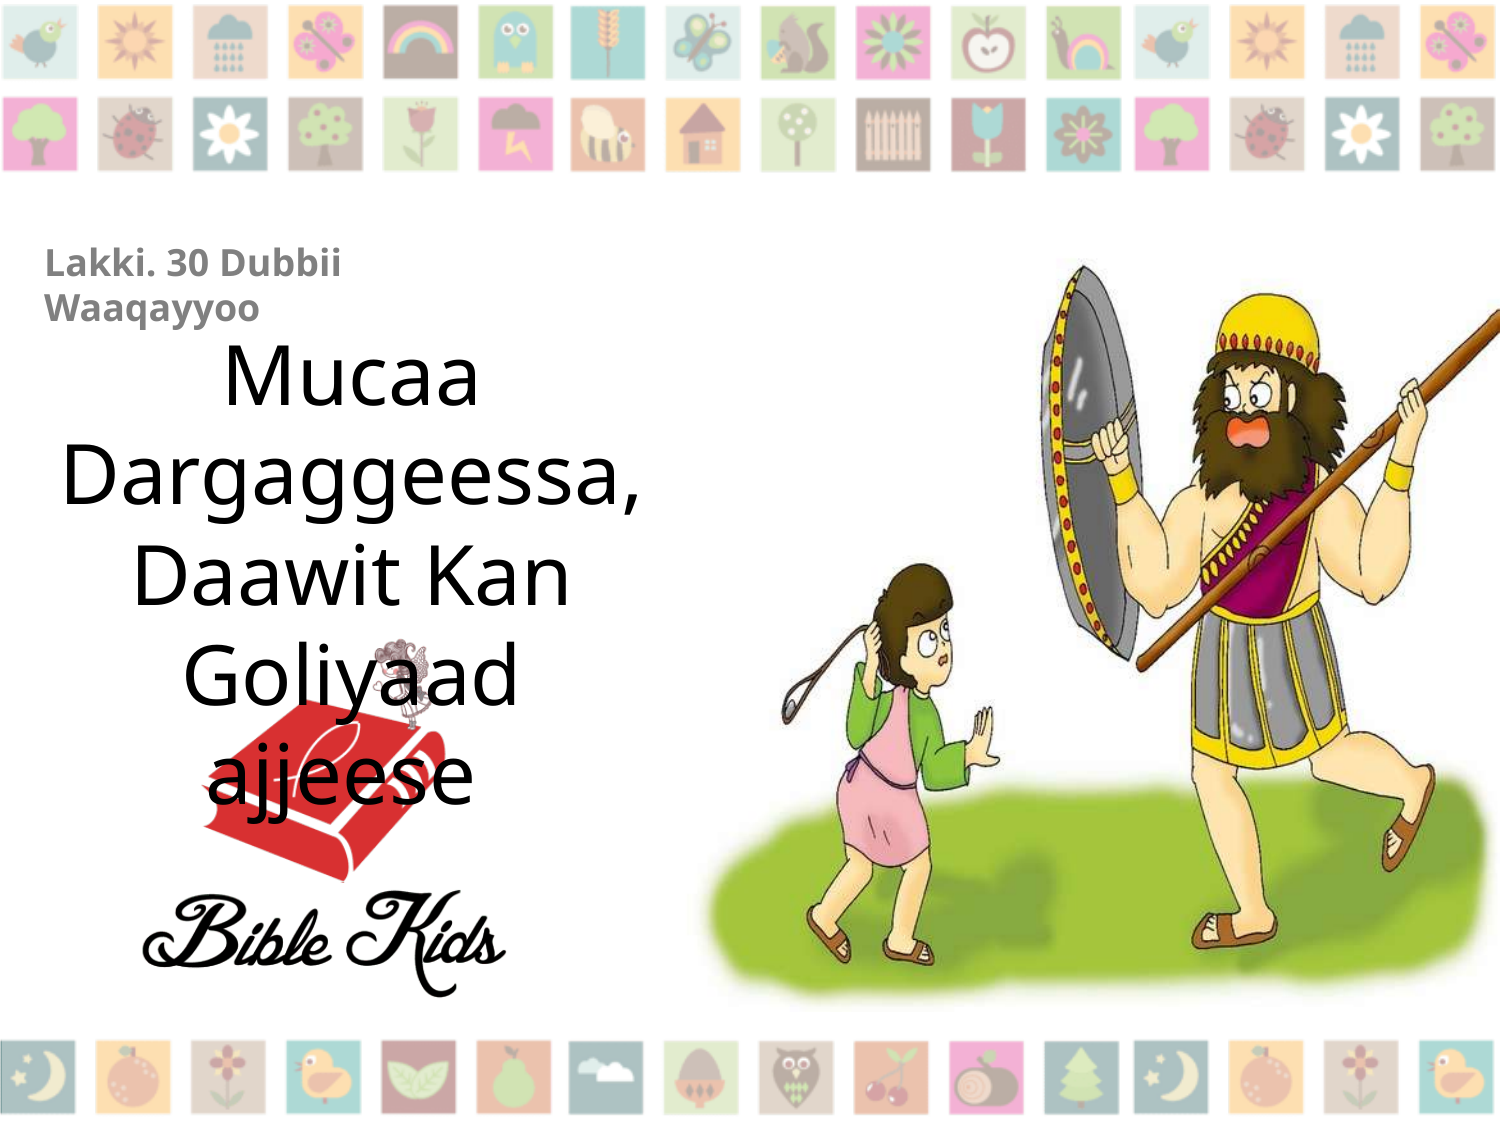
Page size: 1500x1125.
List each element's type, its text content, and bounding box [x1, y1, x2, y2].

picture [117, 600, 544, 1027]
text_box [0, 3, 1500, 181]
text_box Mucaa Dargaggeessa, Daawit Kan Goliyaad ajjeese [29, 314, 661, 929]
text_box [0, 1028, 1500, 1118]
picture [666, 196, 1500, 1013]
text_box Lakki. 30 Dubbii Waaqayyoo [29, 231, 526, 314]
